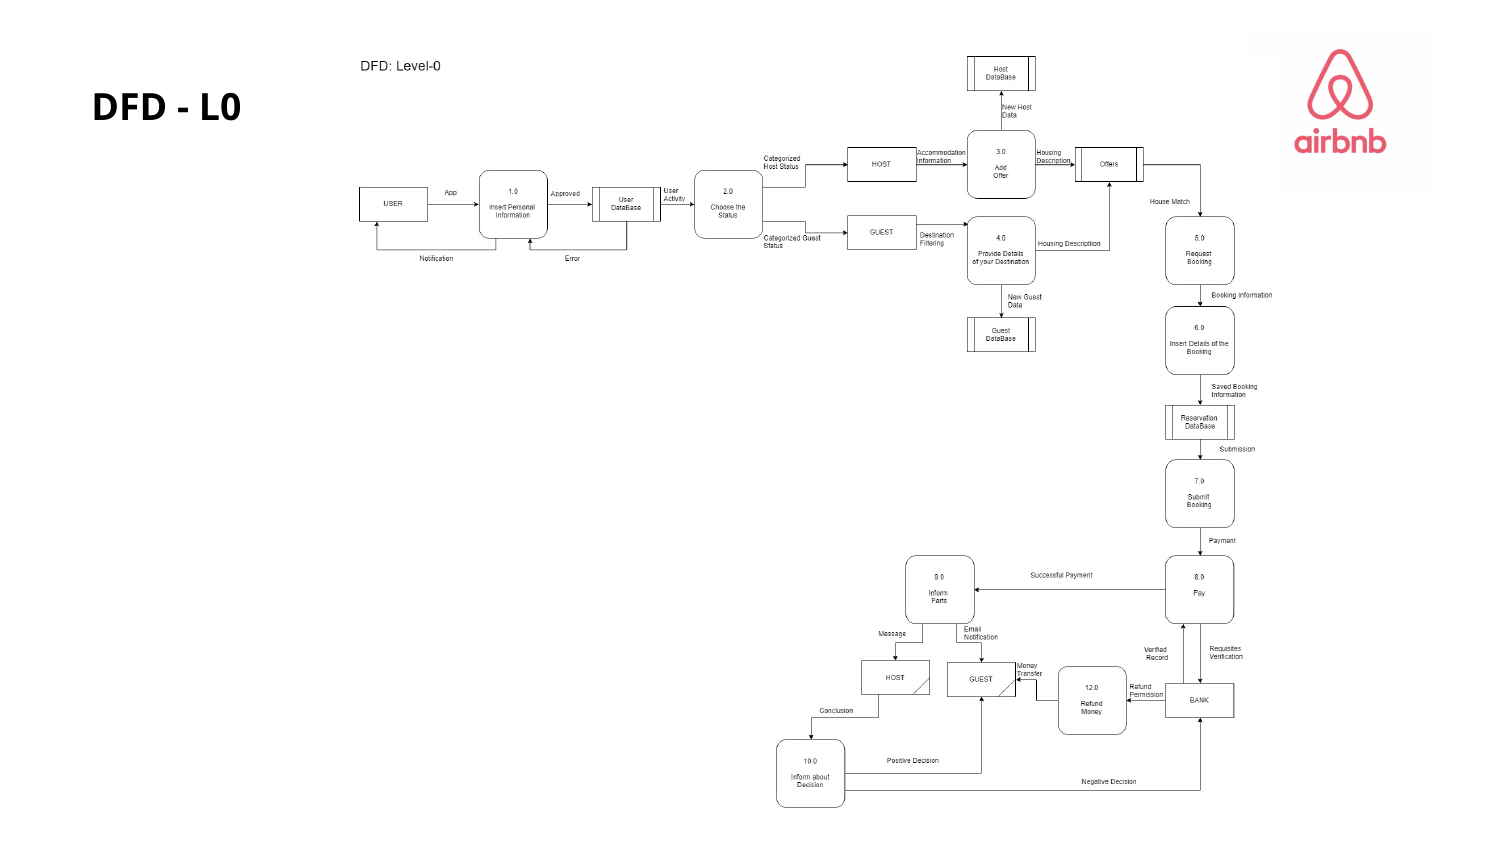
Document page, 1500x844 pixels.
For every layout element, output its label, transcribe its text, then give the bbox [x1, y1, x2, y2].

title DFD - L0 [76, 67, 354, 173]
picture [359, 30, 1436, 808]
